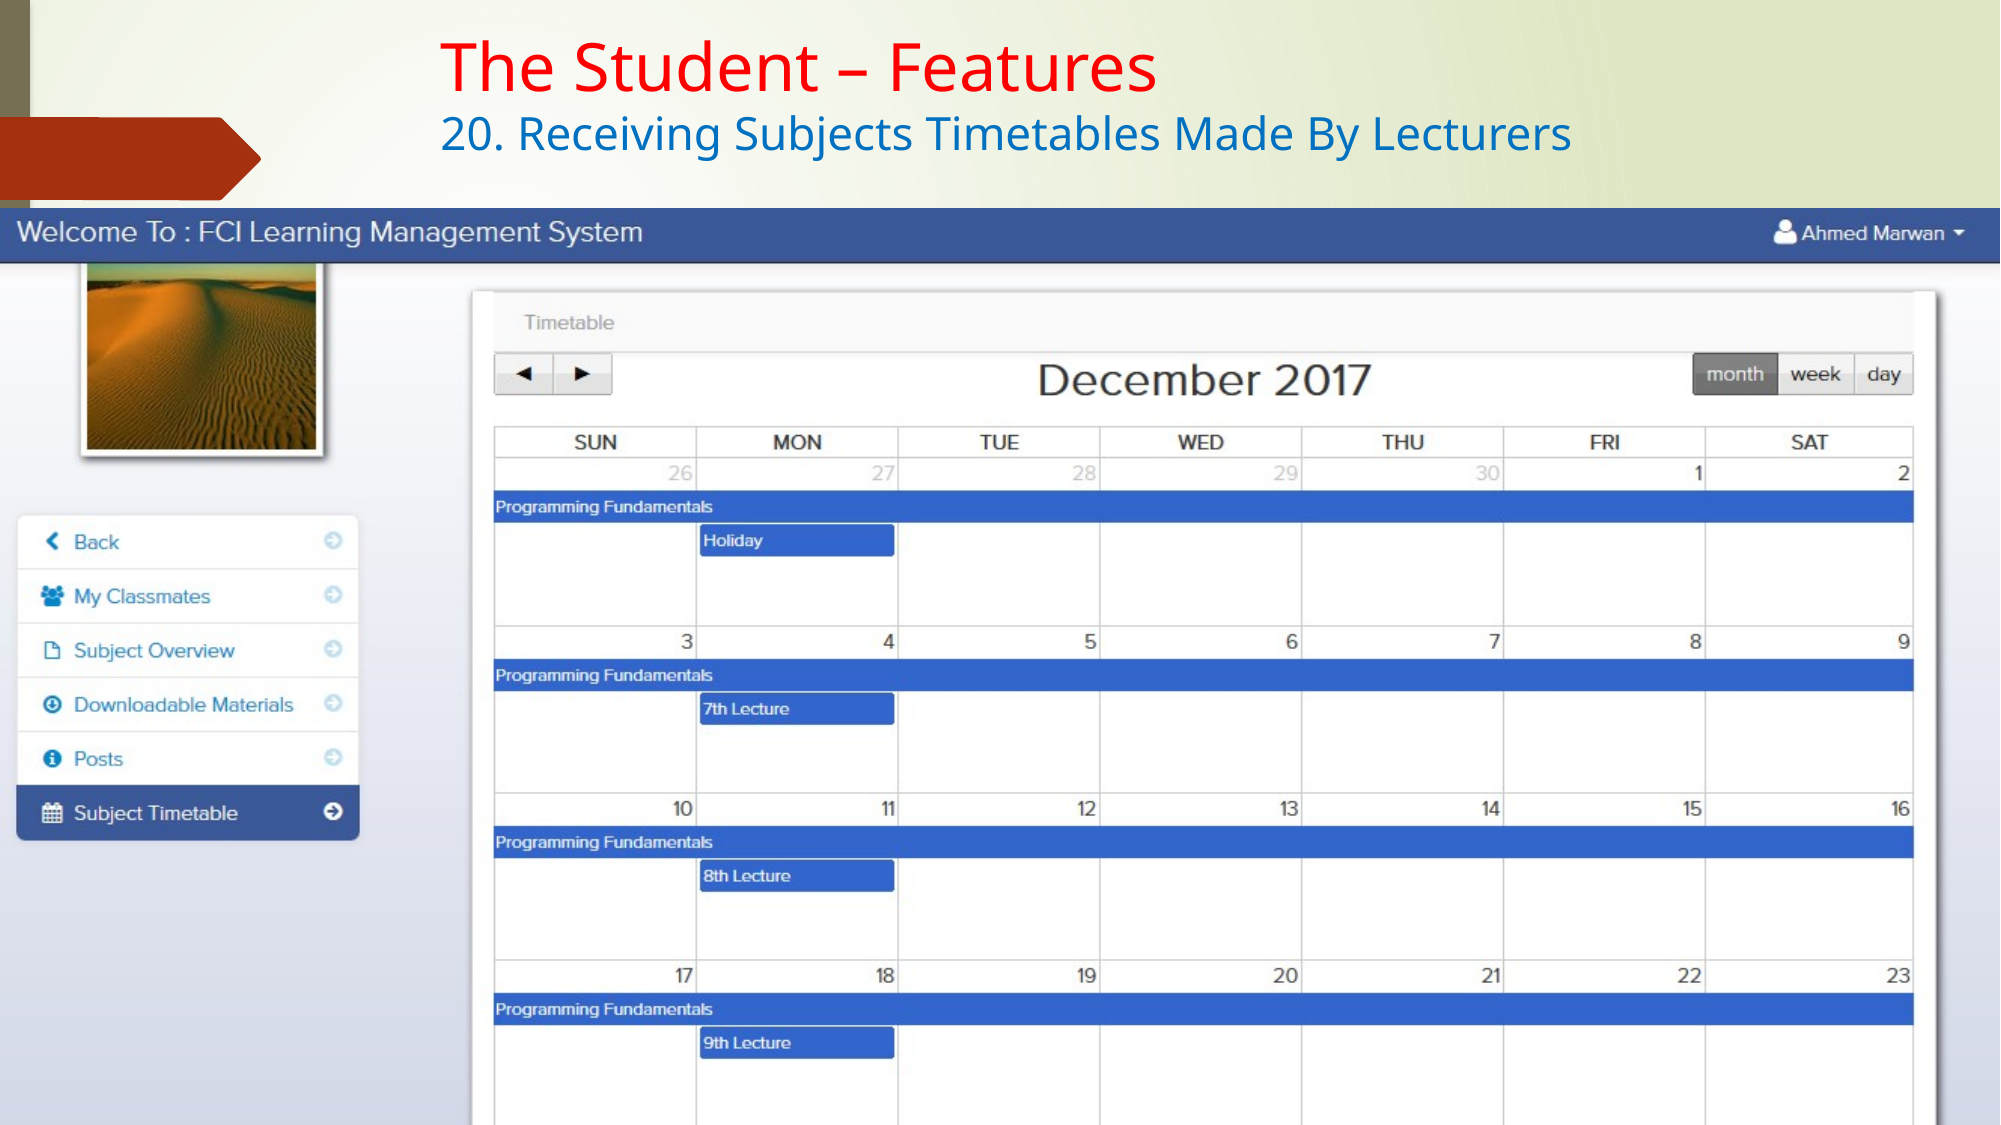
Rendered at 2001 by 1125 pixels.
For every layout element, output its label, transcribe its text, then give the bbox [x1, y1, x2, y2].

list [0, 208, 2000, 1125]
title The Student – Features 20. Receiving Subjects Timetables Made By Lecturers [425, 17, 1888, 194]
